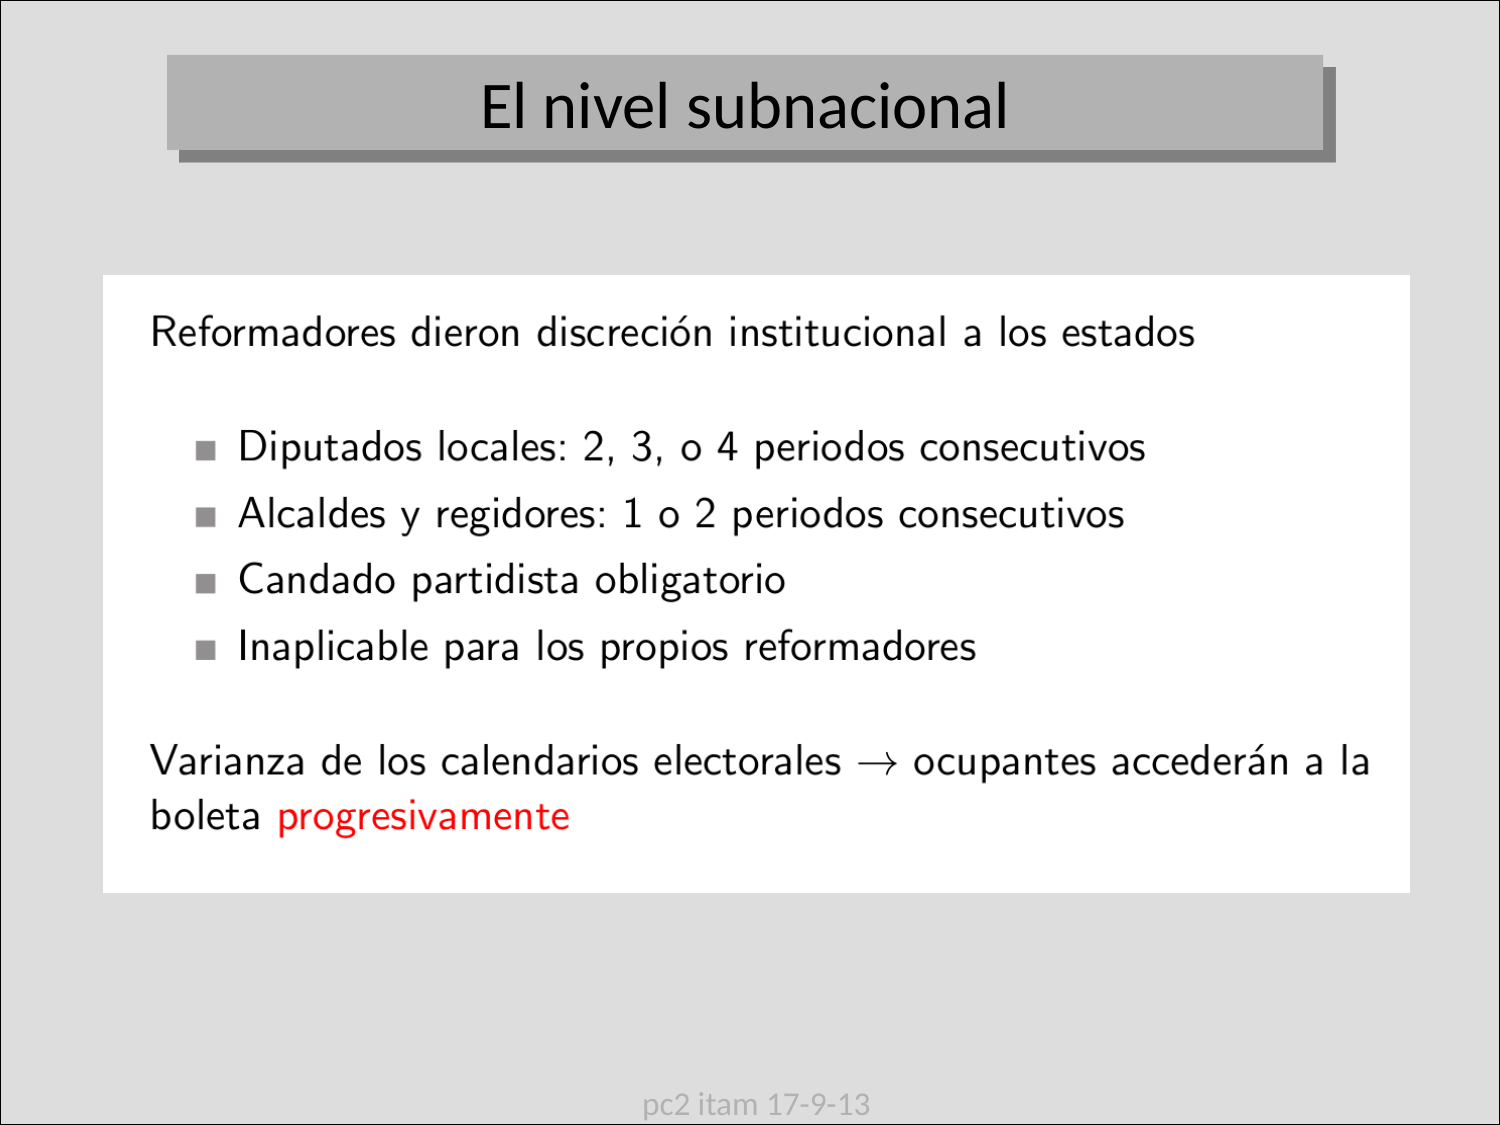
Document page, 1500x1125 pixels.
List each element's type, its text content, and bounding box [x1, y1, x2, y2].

picture [103, 275, 1410, 893]
text_box El nivel subnacional [167, 54, 1324, 150]
